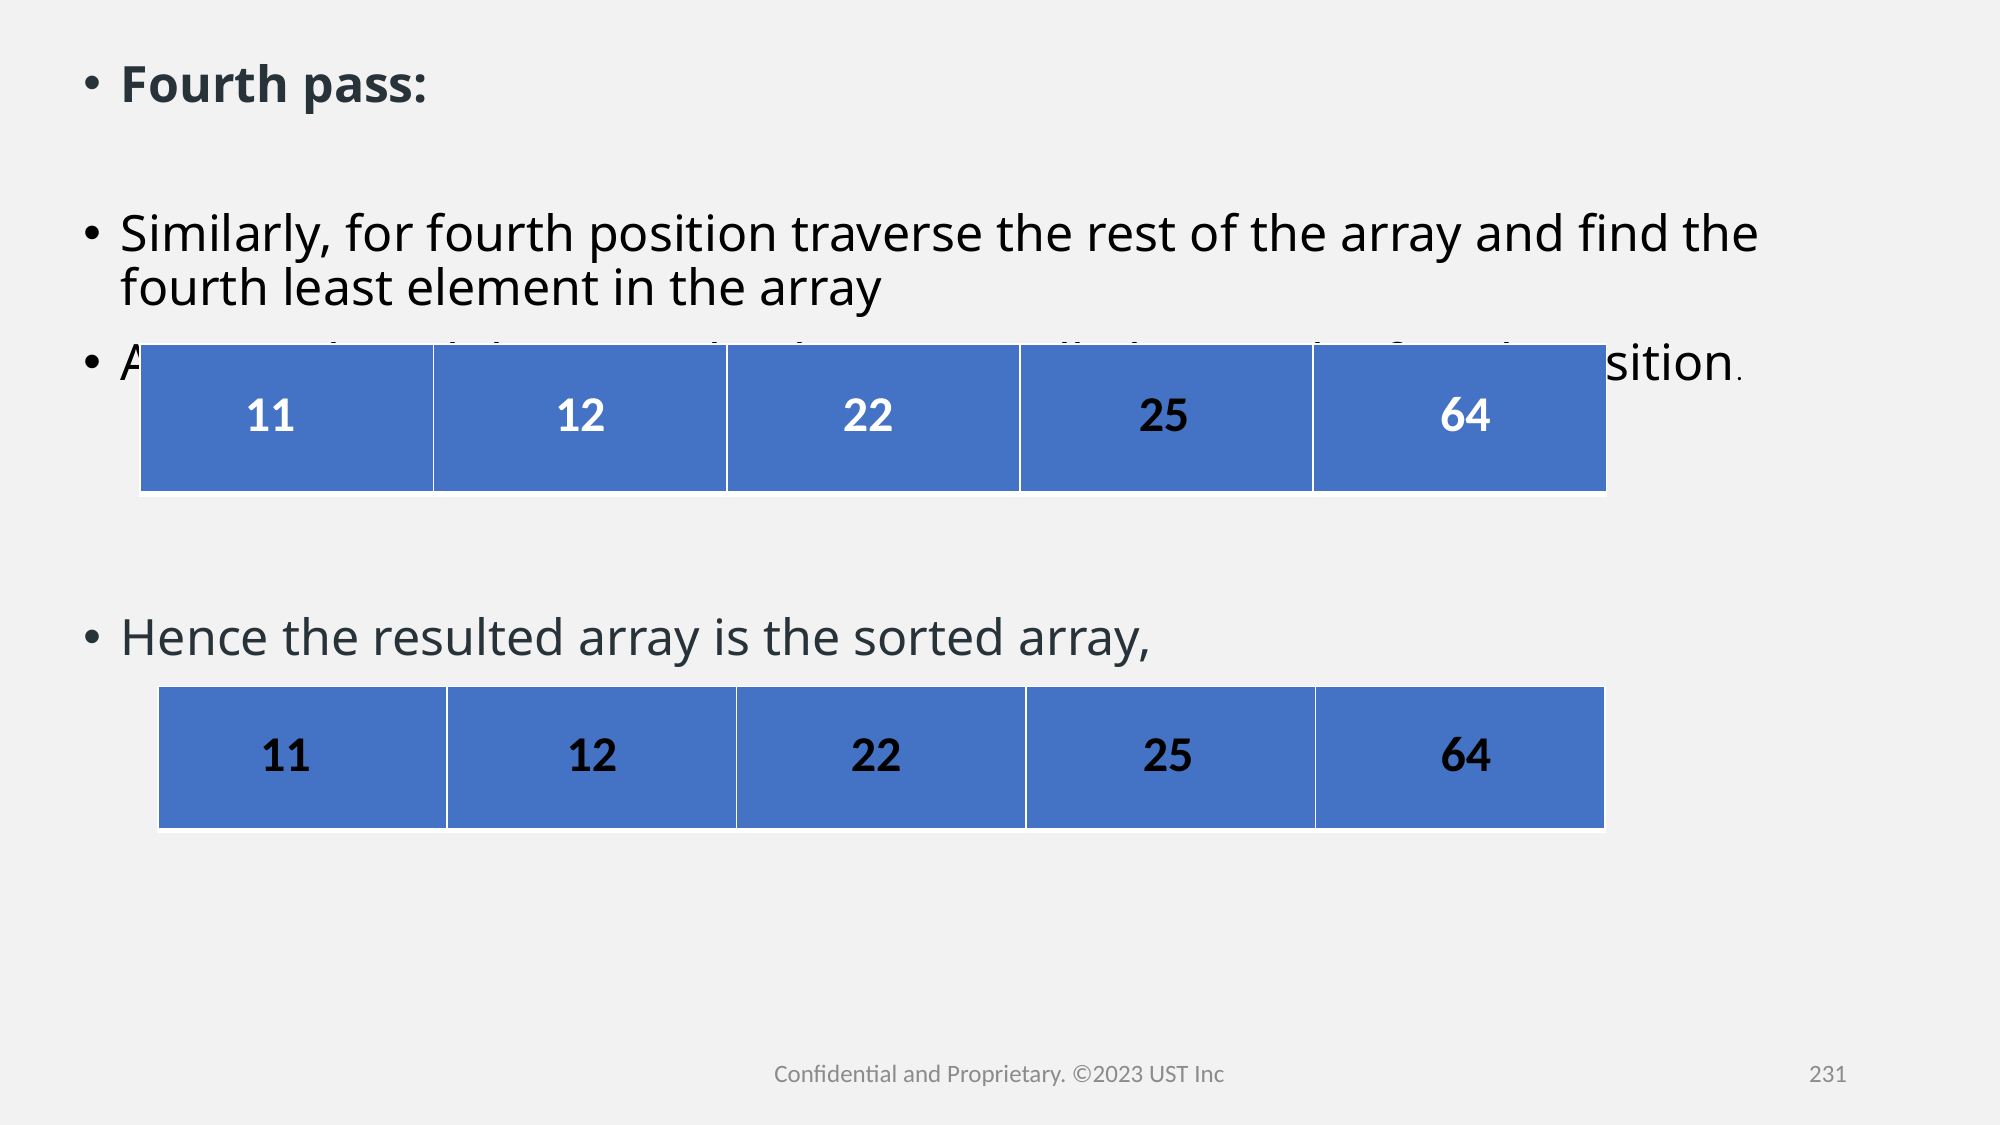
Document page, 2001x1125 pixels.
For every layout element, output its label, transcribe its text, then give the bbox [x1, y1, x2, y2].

table_header 11 [141, 345, 433, 491]
list Fourth pass: Similarly, for fourth position traverse the rest of the array and find the fourth least element in the array As 25 is the 4th lowest value hence, it will place at the fourth position. Hence the resulted array is the sorted array, [68, 51, 1867, 1014]
table_header 12 ​ [448, 687, 736, 828]
table_header 25 [1021, 345, 1312, 491]
table_header 22 ​ [737, 687, 1025, 828]
table_header 64 ​ [1316, 687, 1604, 828]
table_header 64 [1314, 345, 1606, 491]
table_header 22 [728, 345, 1019, 491]
table_header 25 ​ [1027, 687, 1315, 828]
slide_number 231 [1412, 1042, 1863, 1103]
table_header 11 ​ [159, 687, 446, 828]
footer Confidential and Proprietary. ©2023 UST Inc [662, 1042, 1338, 1103]
table_header 12 [434, 345, 726, 491]
